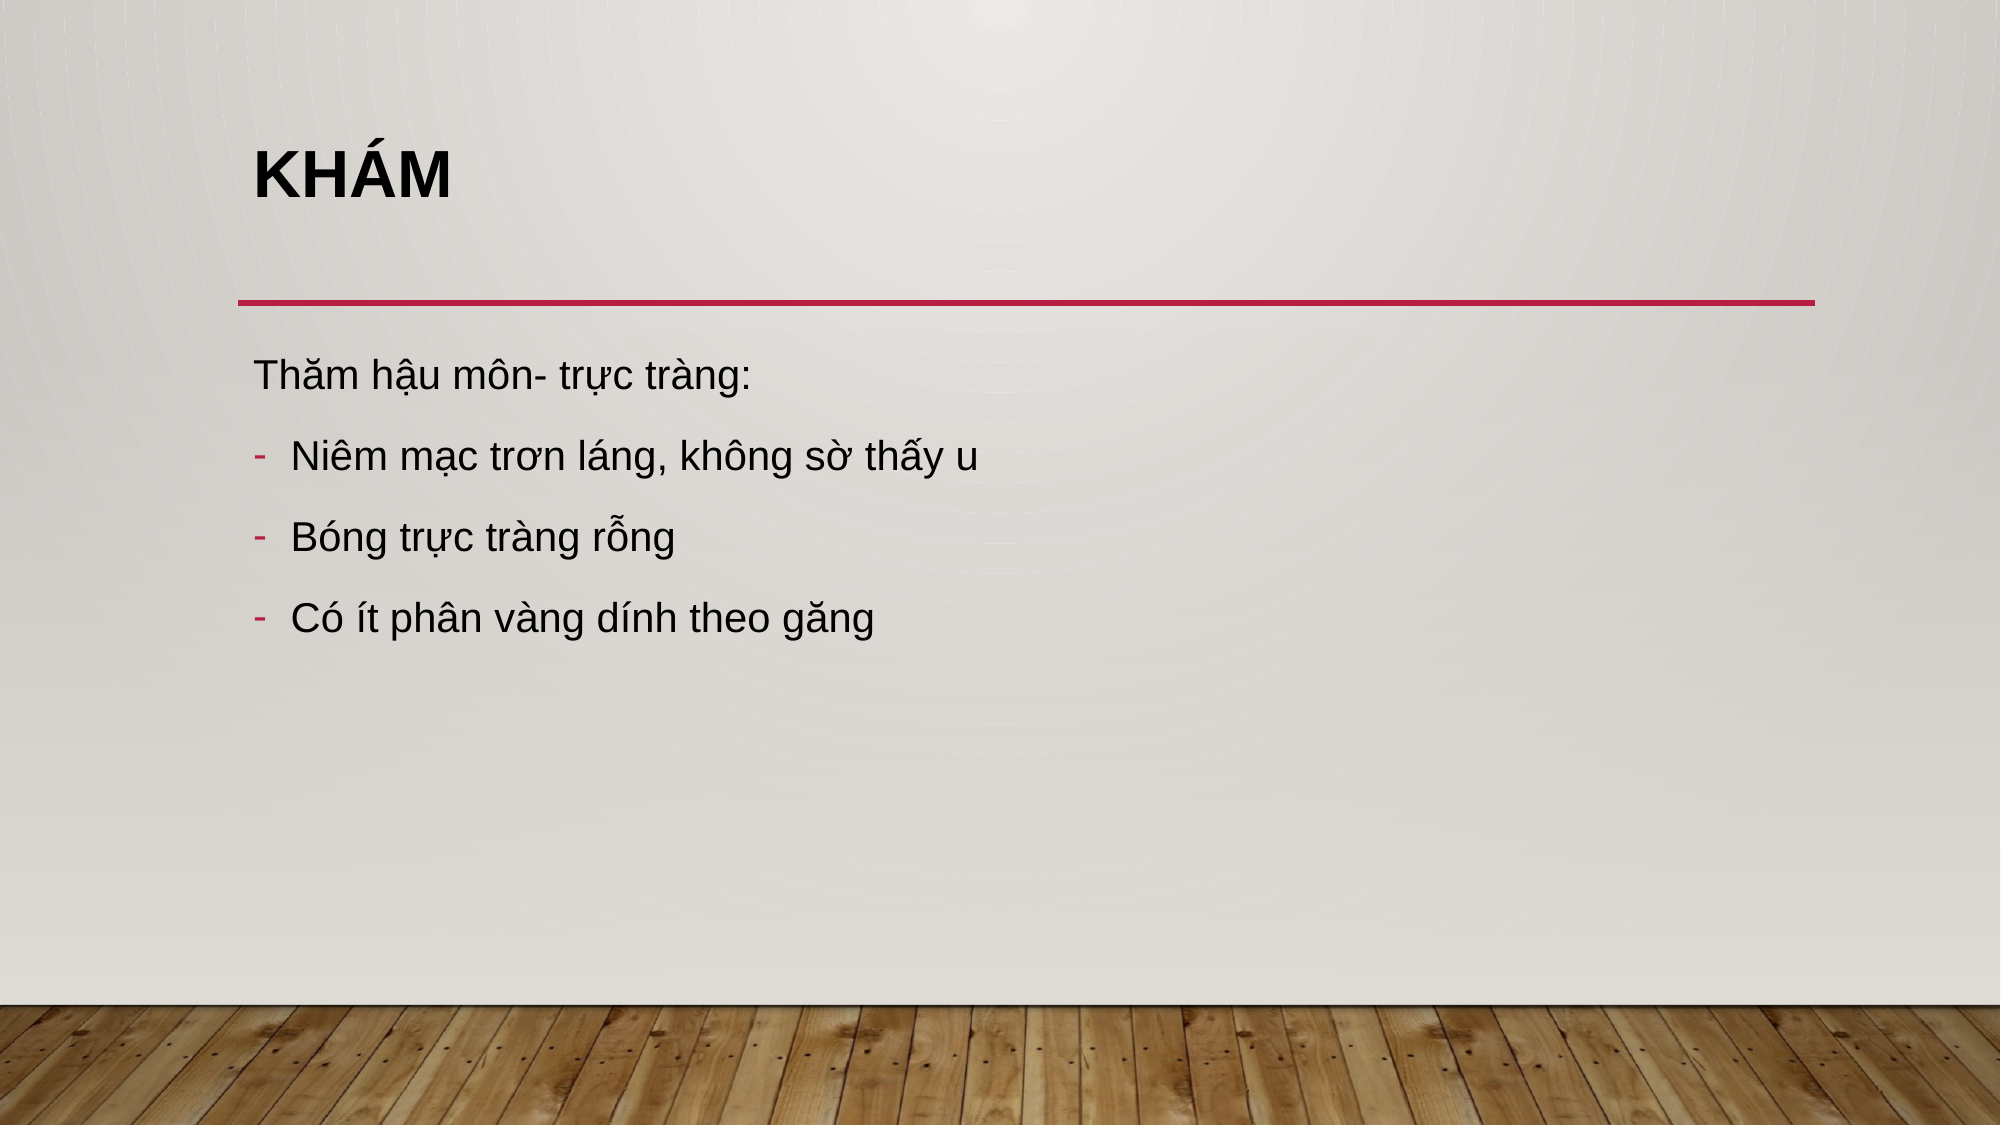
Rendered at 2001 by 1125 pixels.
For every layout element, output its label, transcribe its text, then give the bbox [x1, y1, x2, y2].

title Khám [238, 131, 1814, 305]
picture [0, 1005, 2000, 1125]
list Thăm hậu môn- trực tràng: Niêm mạc trơn láng, không sờ thấy u Bóng trực tràng rỗng Có ít phân vàng dính theo găng [238, 330, 1814, 897]
